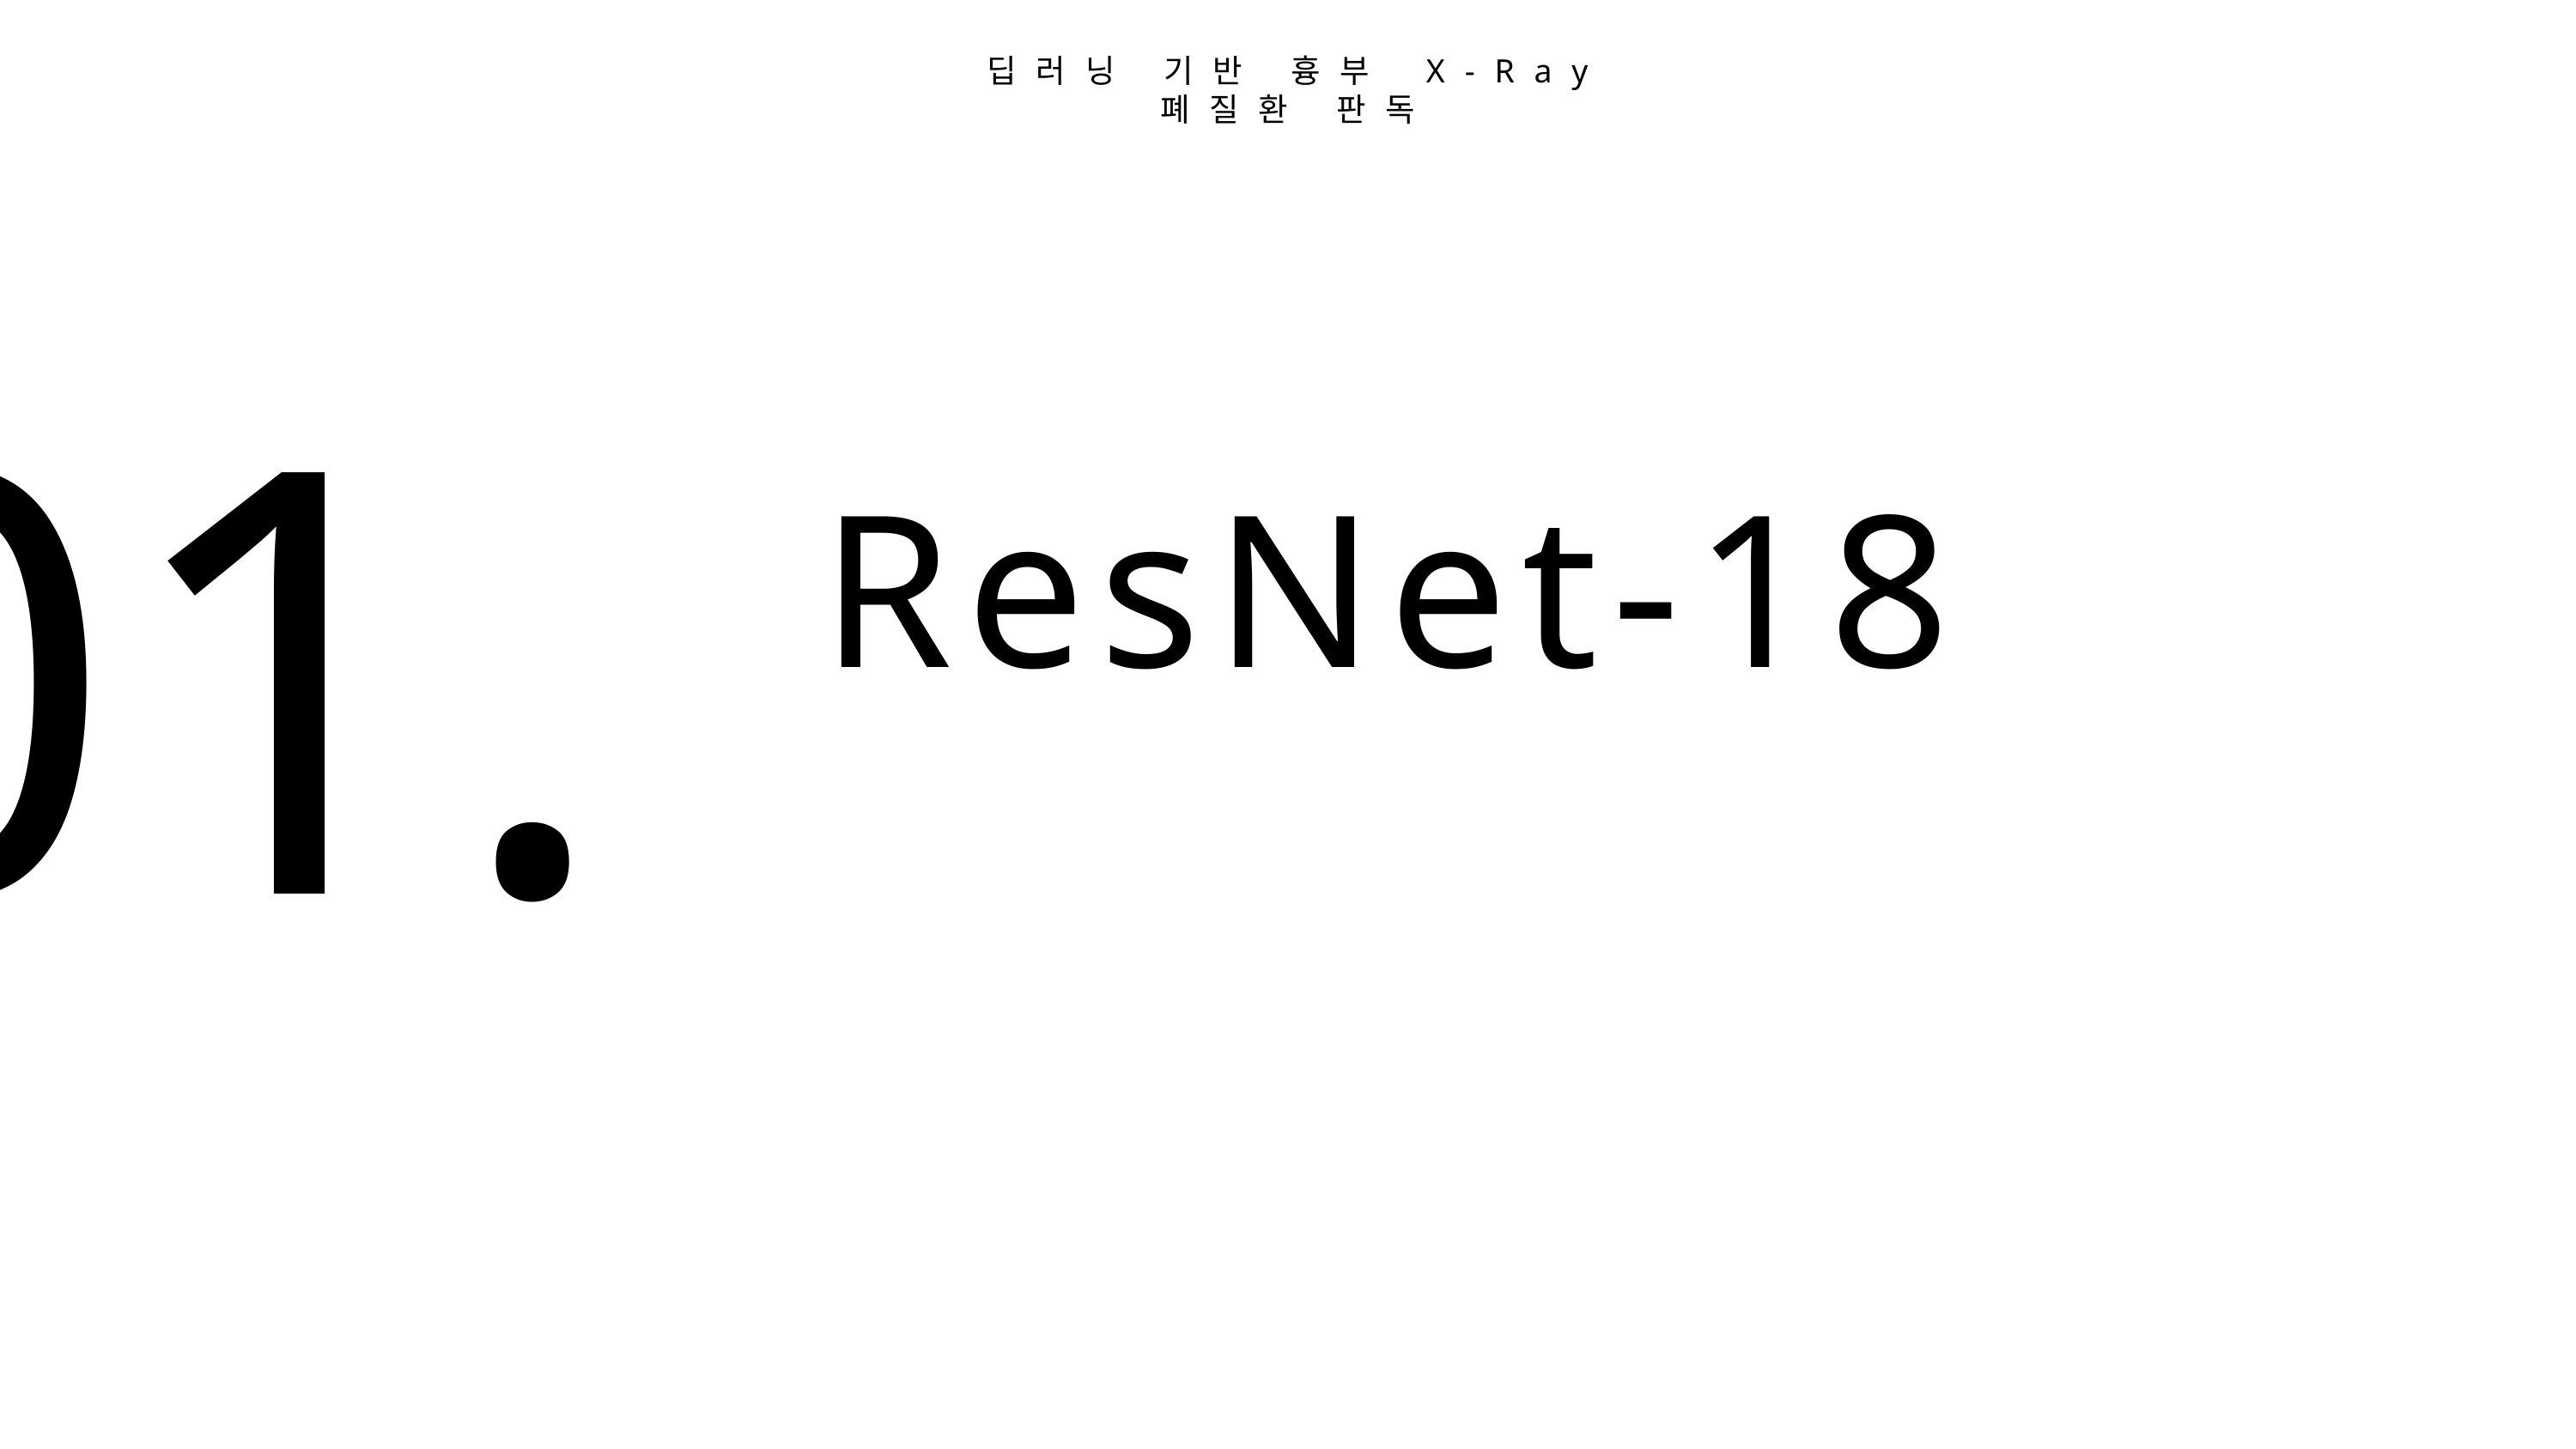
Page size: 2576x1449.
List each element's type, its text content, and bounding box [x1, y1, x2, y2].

text_box 01. [0, 297, 625, 1018]
text_box ResNet-18 [808, 450, 2576, 755]
text_box 딥러닝 기반 흉부 X-Ray 폐질환 판독 [197, 44, 2379, 134]
